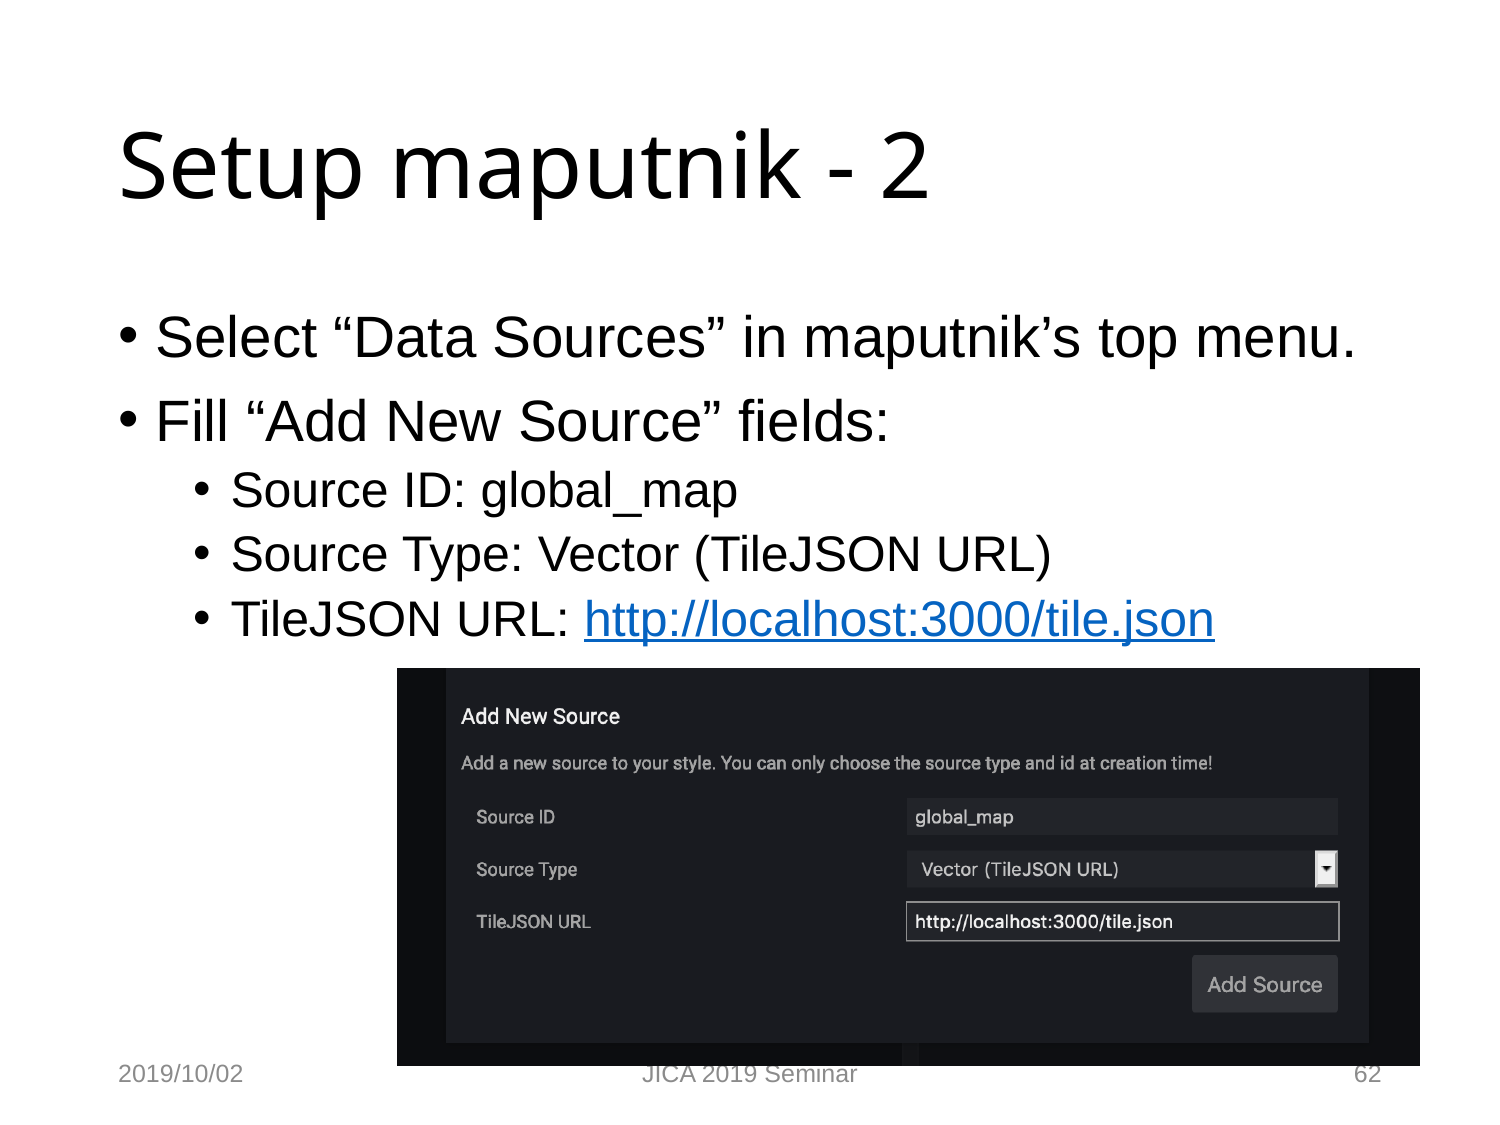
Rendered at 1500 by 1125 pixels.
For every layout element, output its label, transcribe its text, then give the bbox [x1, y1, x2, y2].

footer JICA 2019 Seminar [496, 1066, 1004, 1103]
title Setup maputnik - 2 [103, 59, 1397, 278]
picture [397, 668, 1420, 1066]
slide_number 62 [1059, 1066, 1397, 1103]
list Select “Data Sources” in maputnik’s top menu. Fill “Add New Source” fields: Source ID: global_map Source Type: Vector (TileJSON URL) TileJSON URL: http://localhost:3000/tile.json [103, 299, 1397, 1014]
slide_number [103, 1042, 441, 1103]
